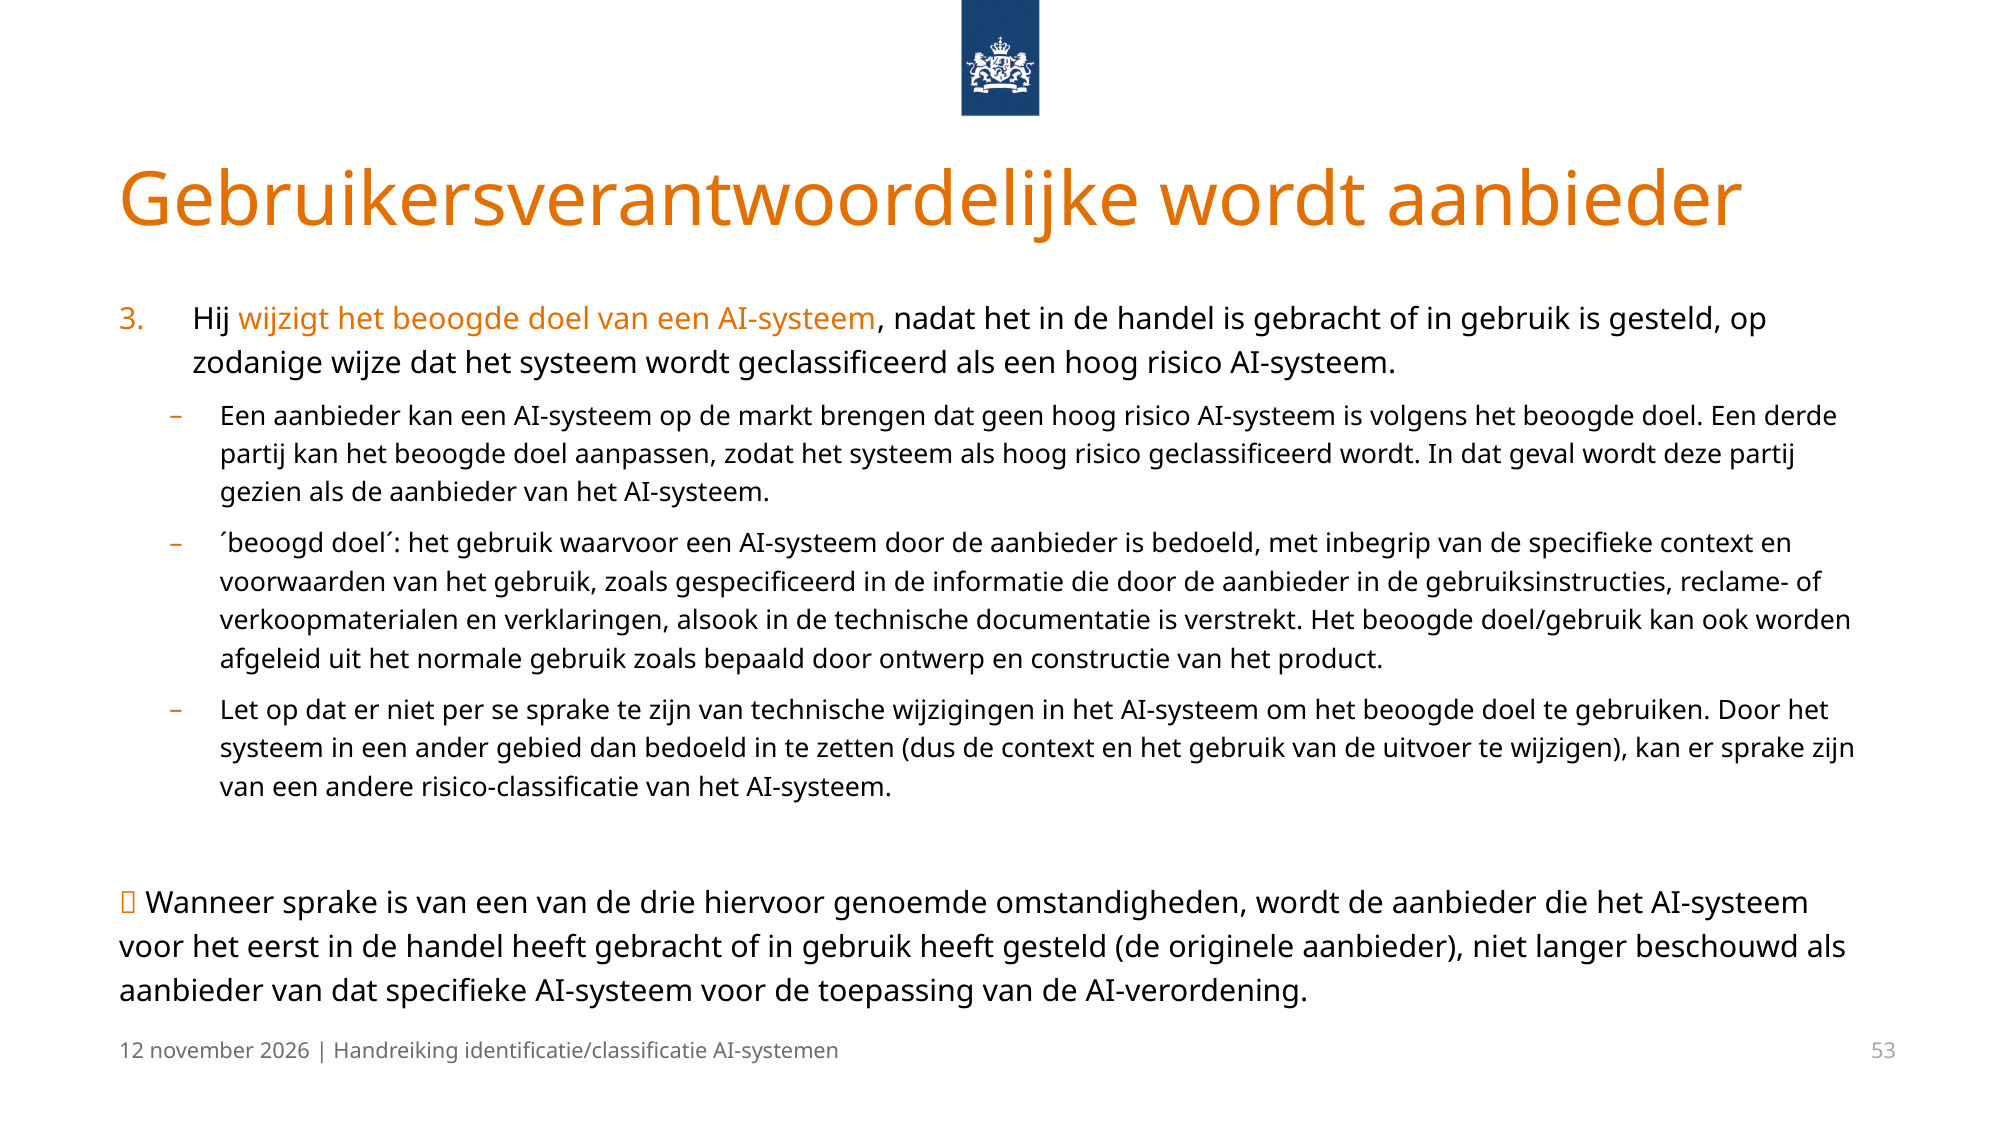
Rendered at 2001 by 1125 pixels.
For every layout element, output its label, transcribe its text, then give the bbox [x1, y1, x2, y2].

slide_number 53 [1074, 1020, 1897, 1074]
footer 13 december 2024 | Handreiking identificatie/classificatie AI-systemen [104, 1020, 925, 1074]
picture [0, 0, 2000, 174]
list Hij wijzigt het beoogde doel van een AI-systeem, nadat het in de handel is gebracht of in gebruik is gesteld, op zodanige wijze dat het systeem wordt geclassificeerd als een hoog risico AI-systeem. Een aanbieder kan een AI-systeem op de markt brengen dat geen hoog risico AI-systeem is volgens het beoogde doel. Een derde partij kan het beoogde doel aanpassen, zodat het systeem als hoog risico geclassificeerd wordt. In dat geval wordt deze partij gezien als de aanbieder van het AI-systeem. ´beoogd doel´: het gebruik waarvoor een AI-systeem door de aanbieder is bedoeld, met inbegrip van de specifieke context en voorwaarden van het gebruik, zoals gespecificeerd in de informatie die door de aanbieder in de gebruiksinstructies, reclame- of verkoopmaterialen en verklaringen, alsook in de technische documentatie is verstrekt. Het beoogde doel/gebruik kan ook worden afgeleid uit het normale gebruik zoals bepaald door ontwerp en constructie van het product. Let op dat er niet per se sprake te zijn van technische wijzigingen in het AI-systeem om het beoogde doel te gebruiken. Door het systeem in een ander gebied dan bedoeld in te zetten (dus de context en het gebruik van de uitvoer te wijzigen), kan er sprake zijn van een andere risico-classificatie van het AI-systeem.  Wanneer sprake is van een van de drie hiervoor genoemde omstandigheden, wordt de aanbieder die het AI-systeem voor het eerst in de handel heeft gebracht of in gebruik heeft gesteld (de originele aanbieder), niet langer beschouwd als aanbieder van dat specifieke AI-systeem voor de toepassing van de AI-verordening. [104, 284, 1897, 1021]
title Gebruikersverantwoordelijke wordt aanbieder [104, 153, 1896, 310]
